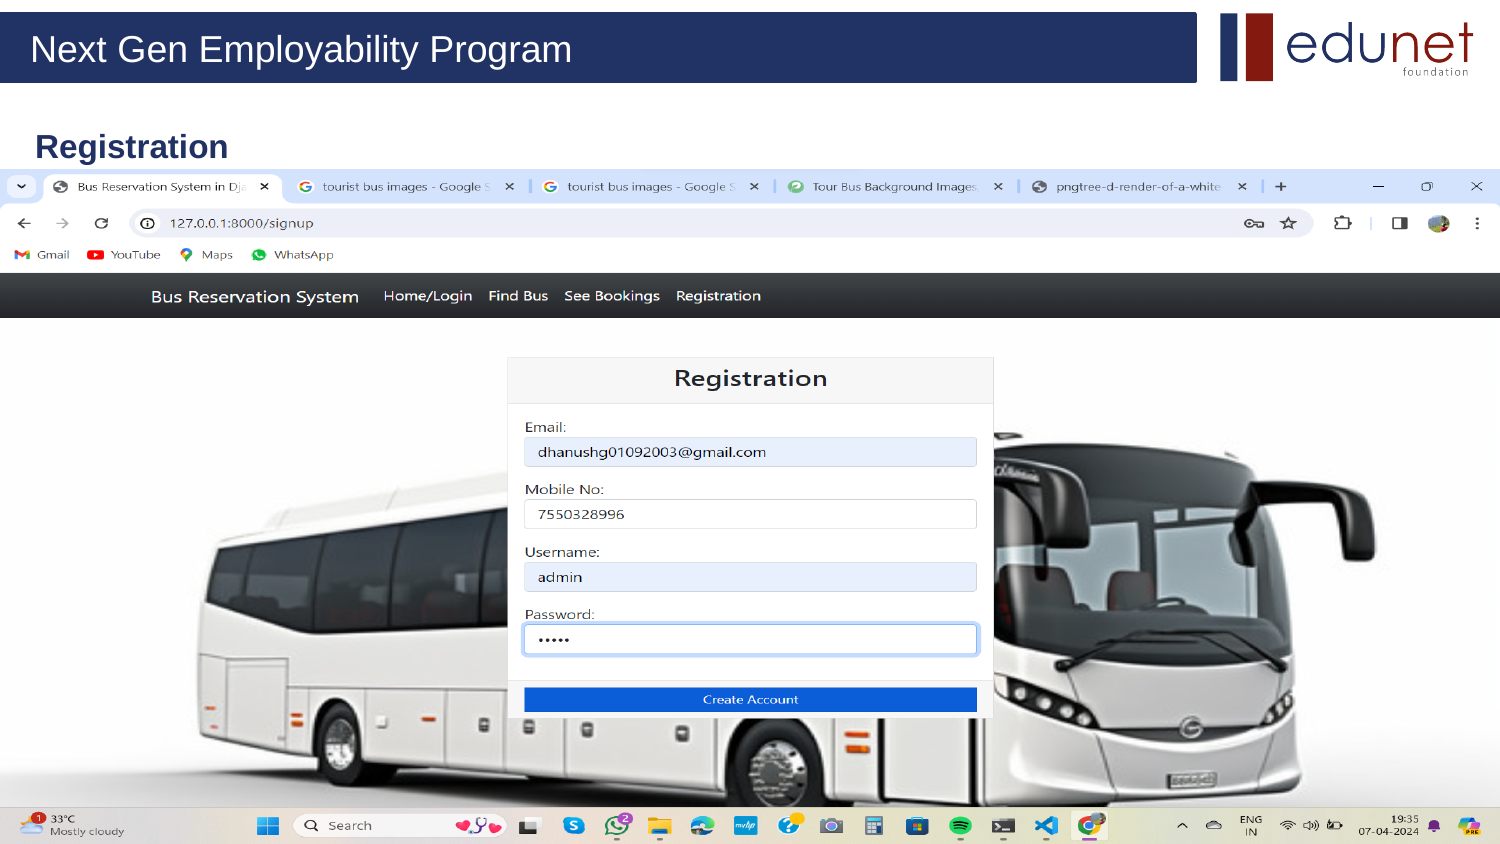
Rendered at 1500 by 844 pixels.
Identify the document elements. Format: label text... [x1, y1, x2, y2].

title Registration [35, 118, 1417, 167]
picture [0, 168, 1500, 844]
picture [1279, 14, 1482, 83]
